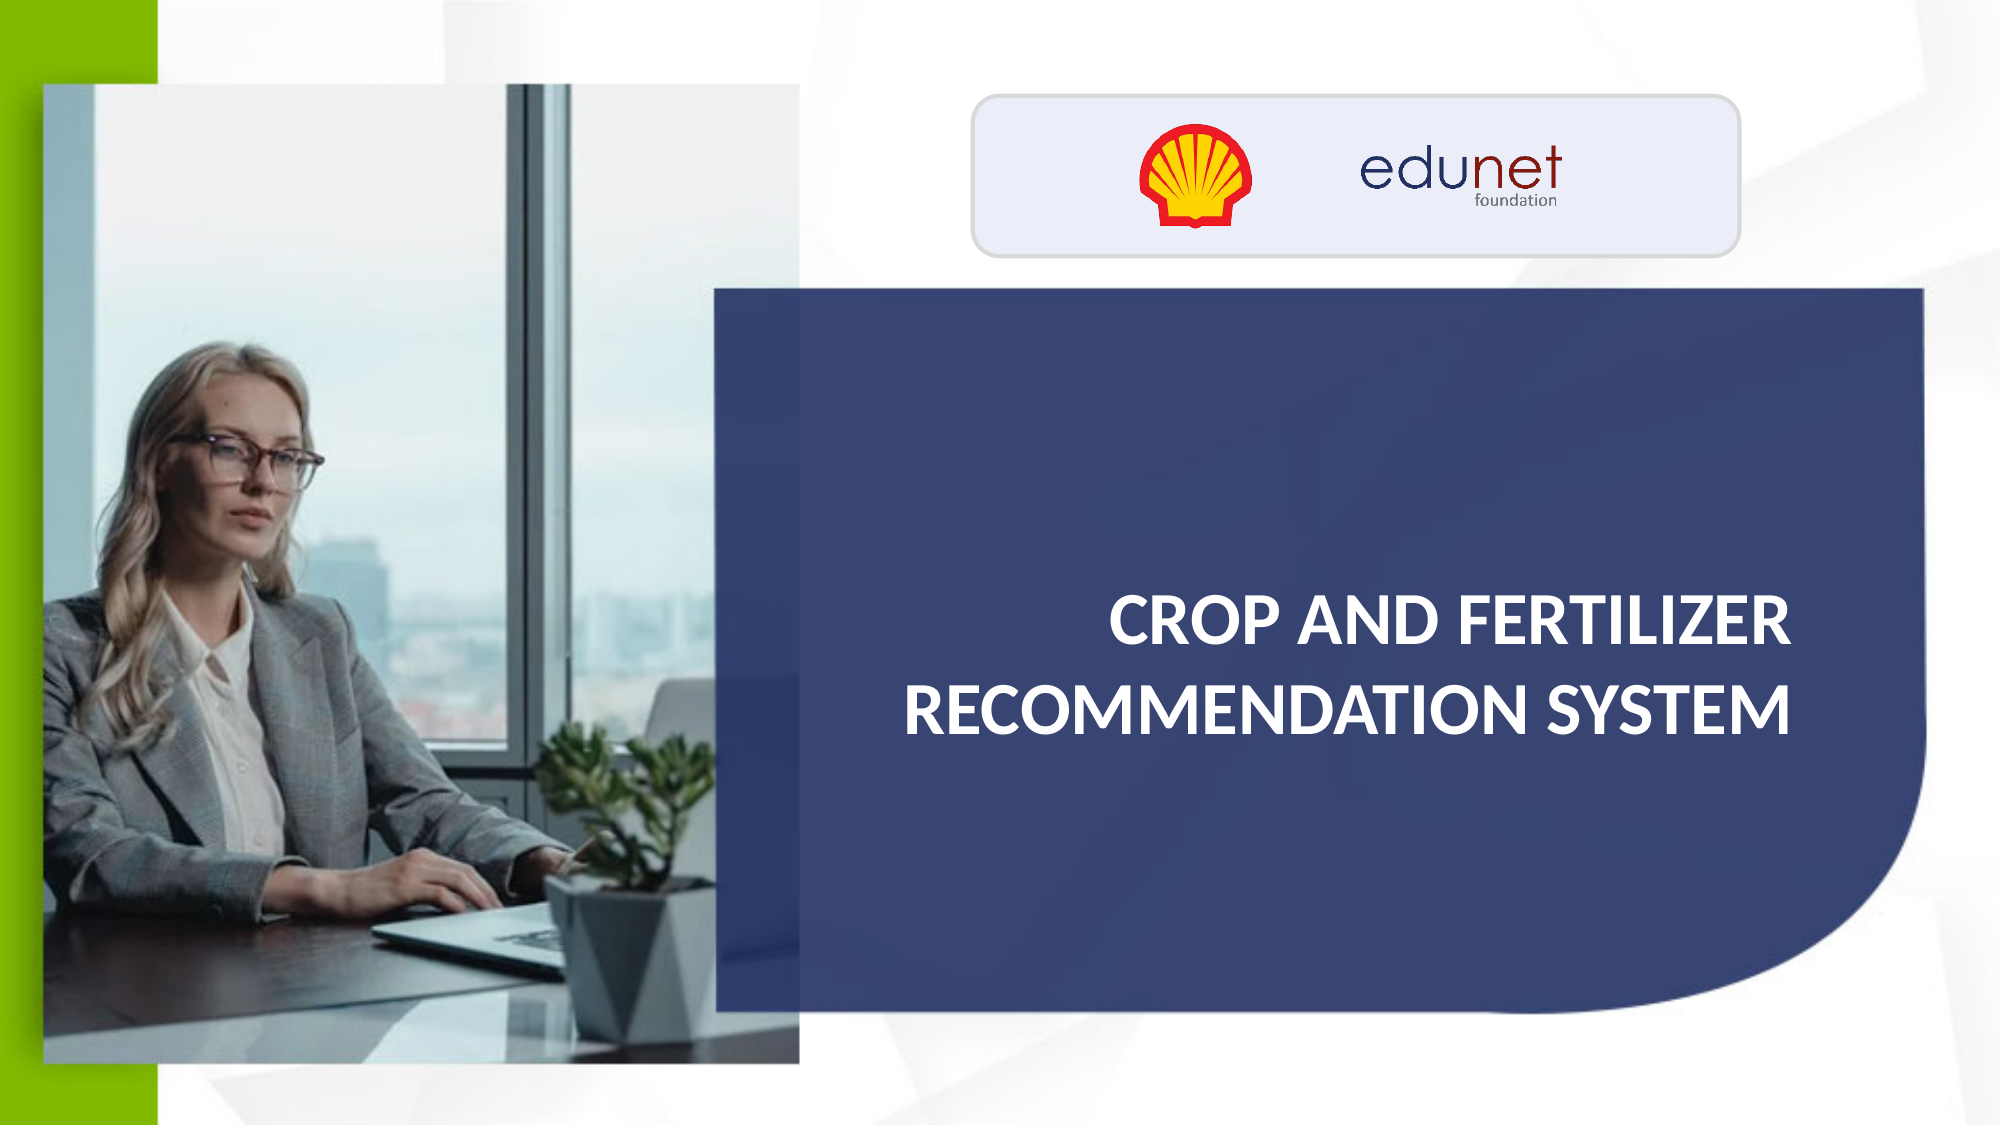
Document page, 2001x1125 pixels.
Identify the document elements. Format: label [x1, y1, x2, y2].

picture [0, 0, 2000, 1125]
text_box [1130, 121, 1564, 231]
